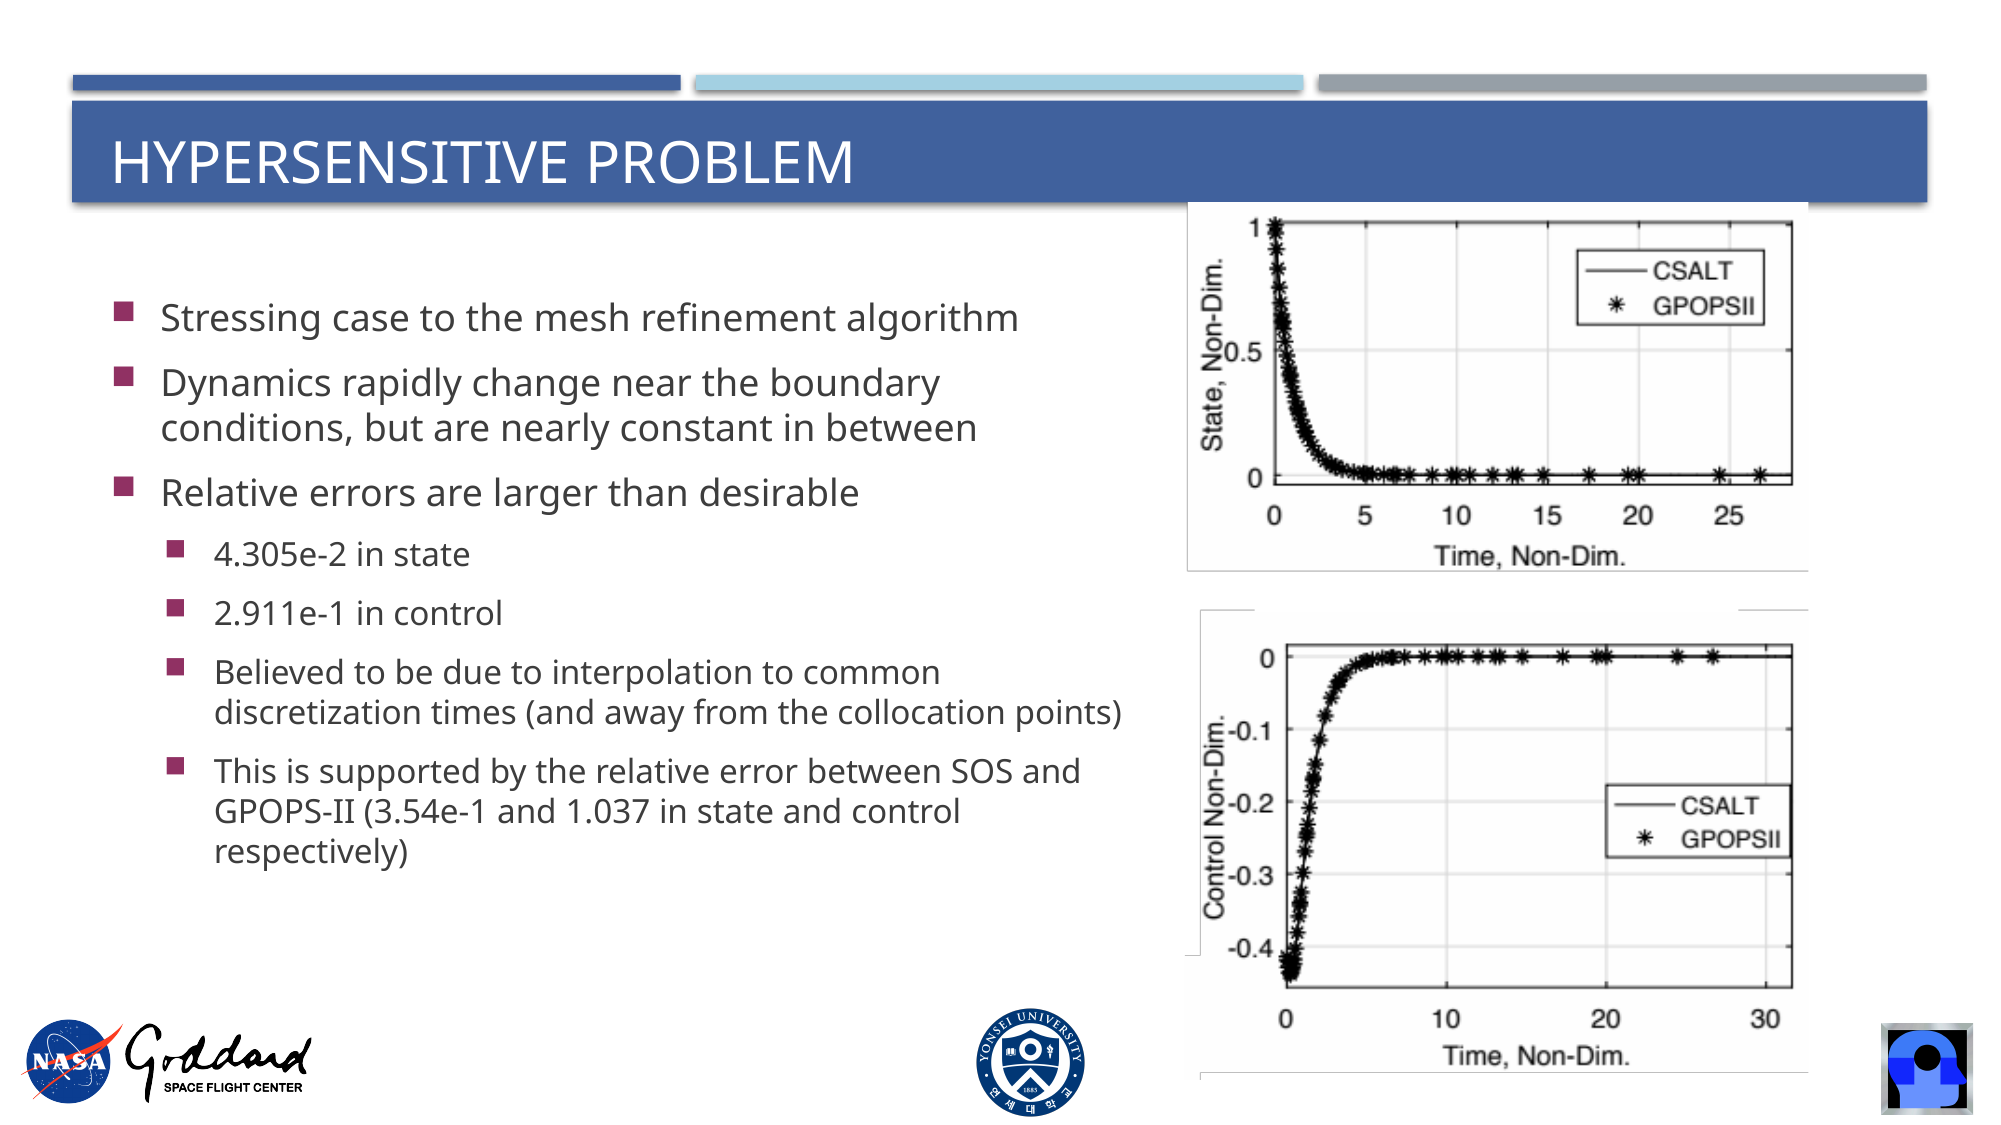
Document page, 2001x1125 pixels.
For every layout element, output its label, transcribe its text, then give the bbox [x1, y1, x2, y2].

picture [1881, 1023, 1974, 1115]
title Hypersensitive Problem [95, 100, 1905, 203]
picture [0, 1008, 312, 1115]
list Stressing case to the mesh refinement algorithm Dynamics rapidly change near the boundary conditions, but are nearly constant in between Relative errors are larger than desirable 4.305e-2 in state 2.911e-1 in control Believed to be due to interpolation to common discretization times (and away from the collocation points) This is supported by the relative error between SOS and GPOPS-II (3.54e-1 and 1.037 in state and control respectively) [95, 202, 1142, 962]
picture [976, 1008, 1085, 1117]
picture [1184, 201, 1809, 1081]
